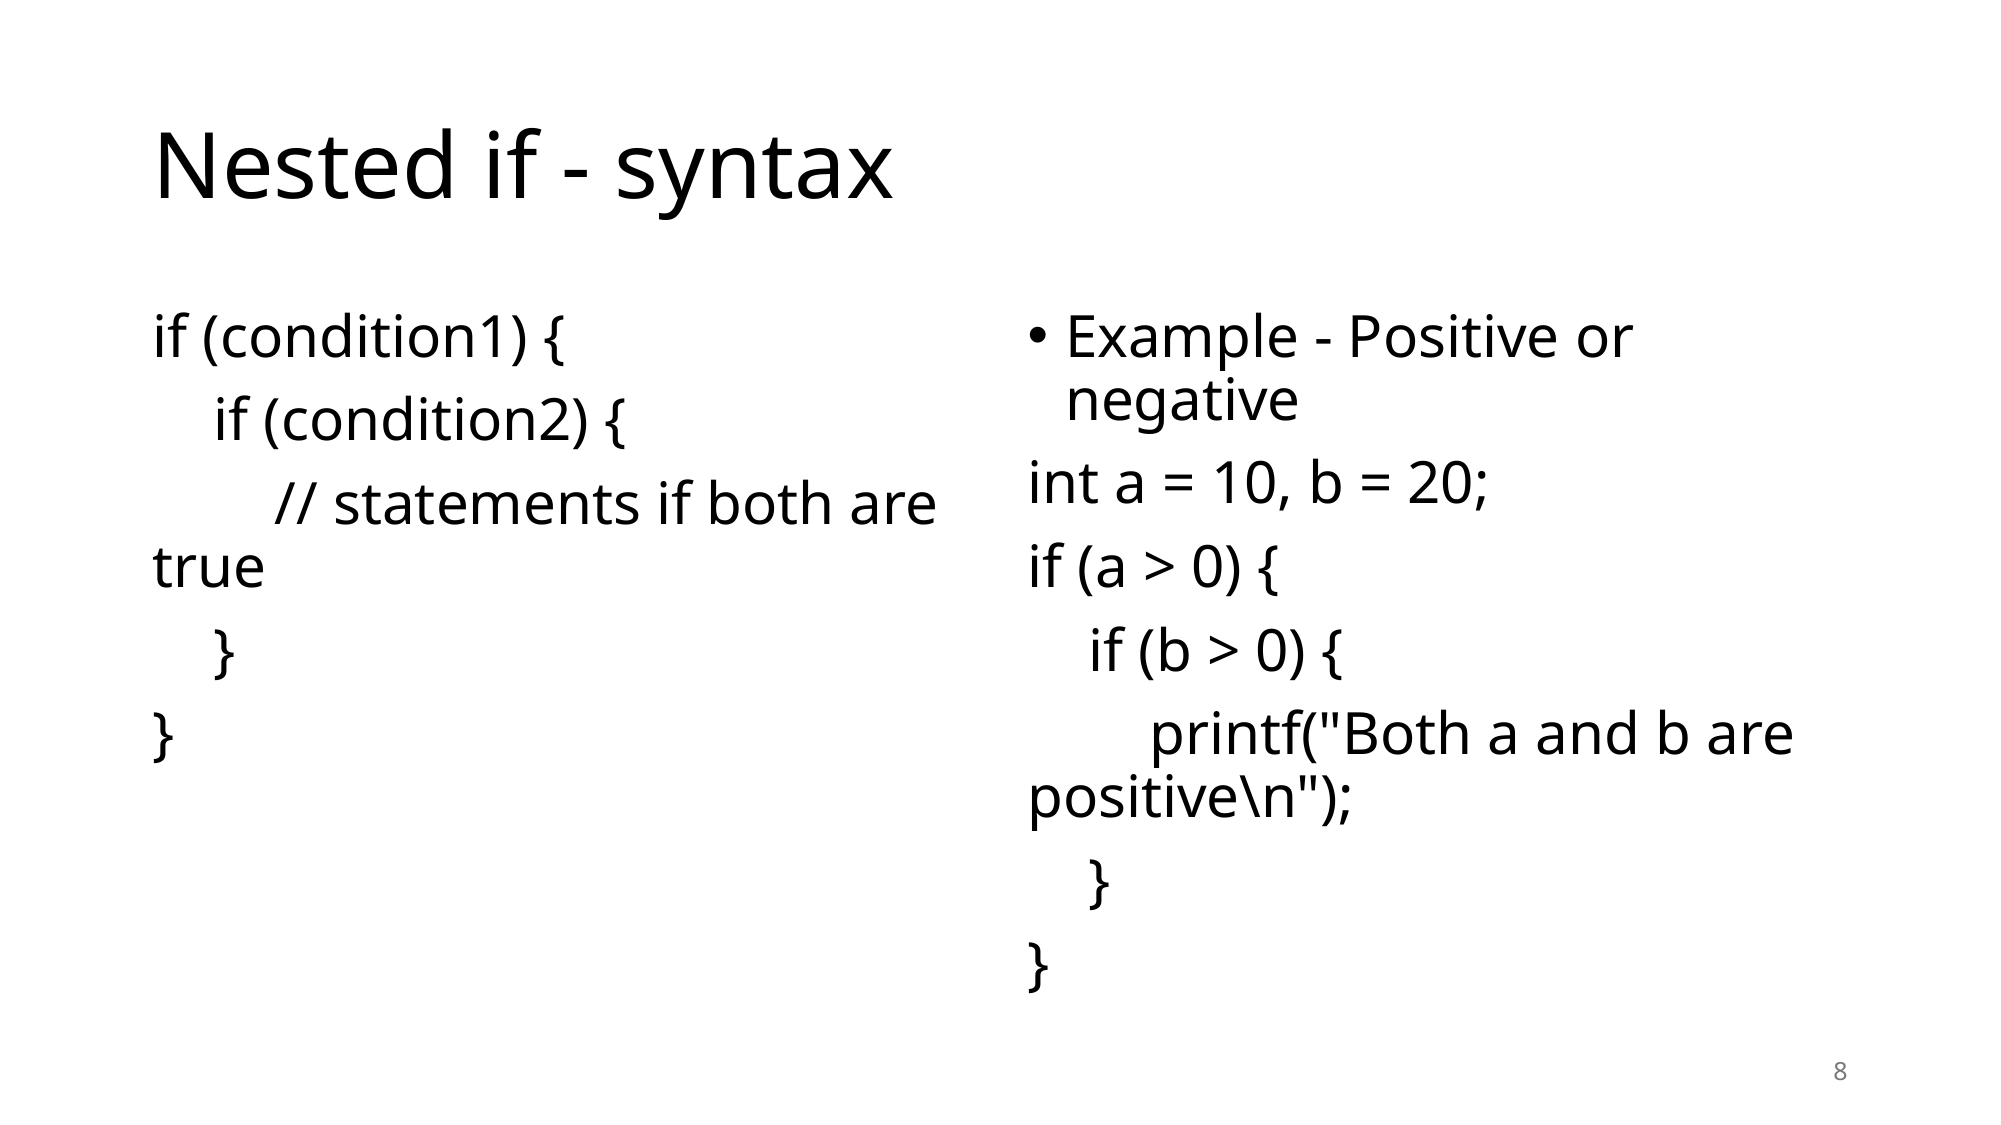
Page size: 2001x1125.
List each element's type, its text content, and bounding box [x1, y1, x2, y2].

list if (condition1) { if (condition2) { // statements if both are true } } [137, 299, 988, 1014]
slide_number 8 [1412, 1042, 1863, 1103]
list Example - Positive or negative int a = 10, b = 20; if (a > 0) { if (b > 0) { printf("Both a and b are positive\n"); } } [1012, 299, 1863, 1014]
title Nested if - syntax [137, 59, 1863, 278]
